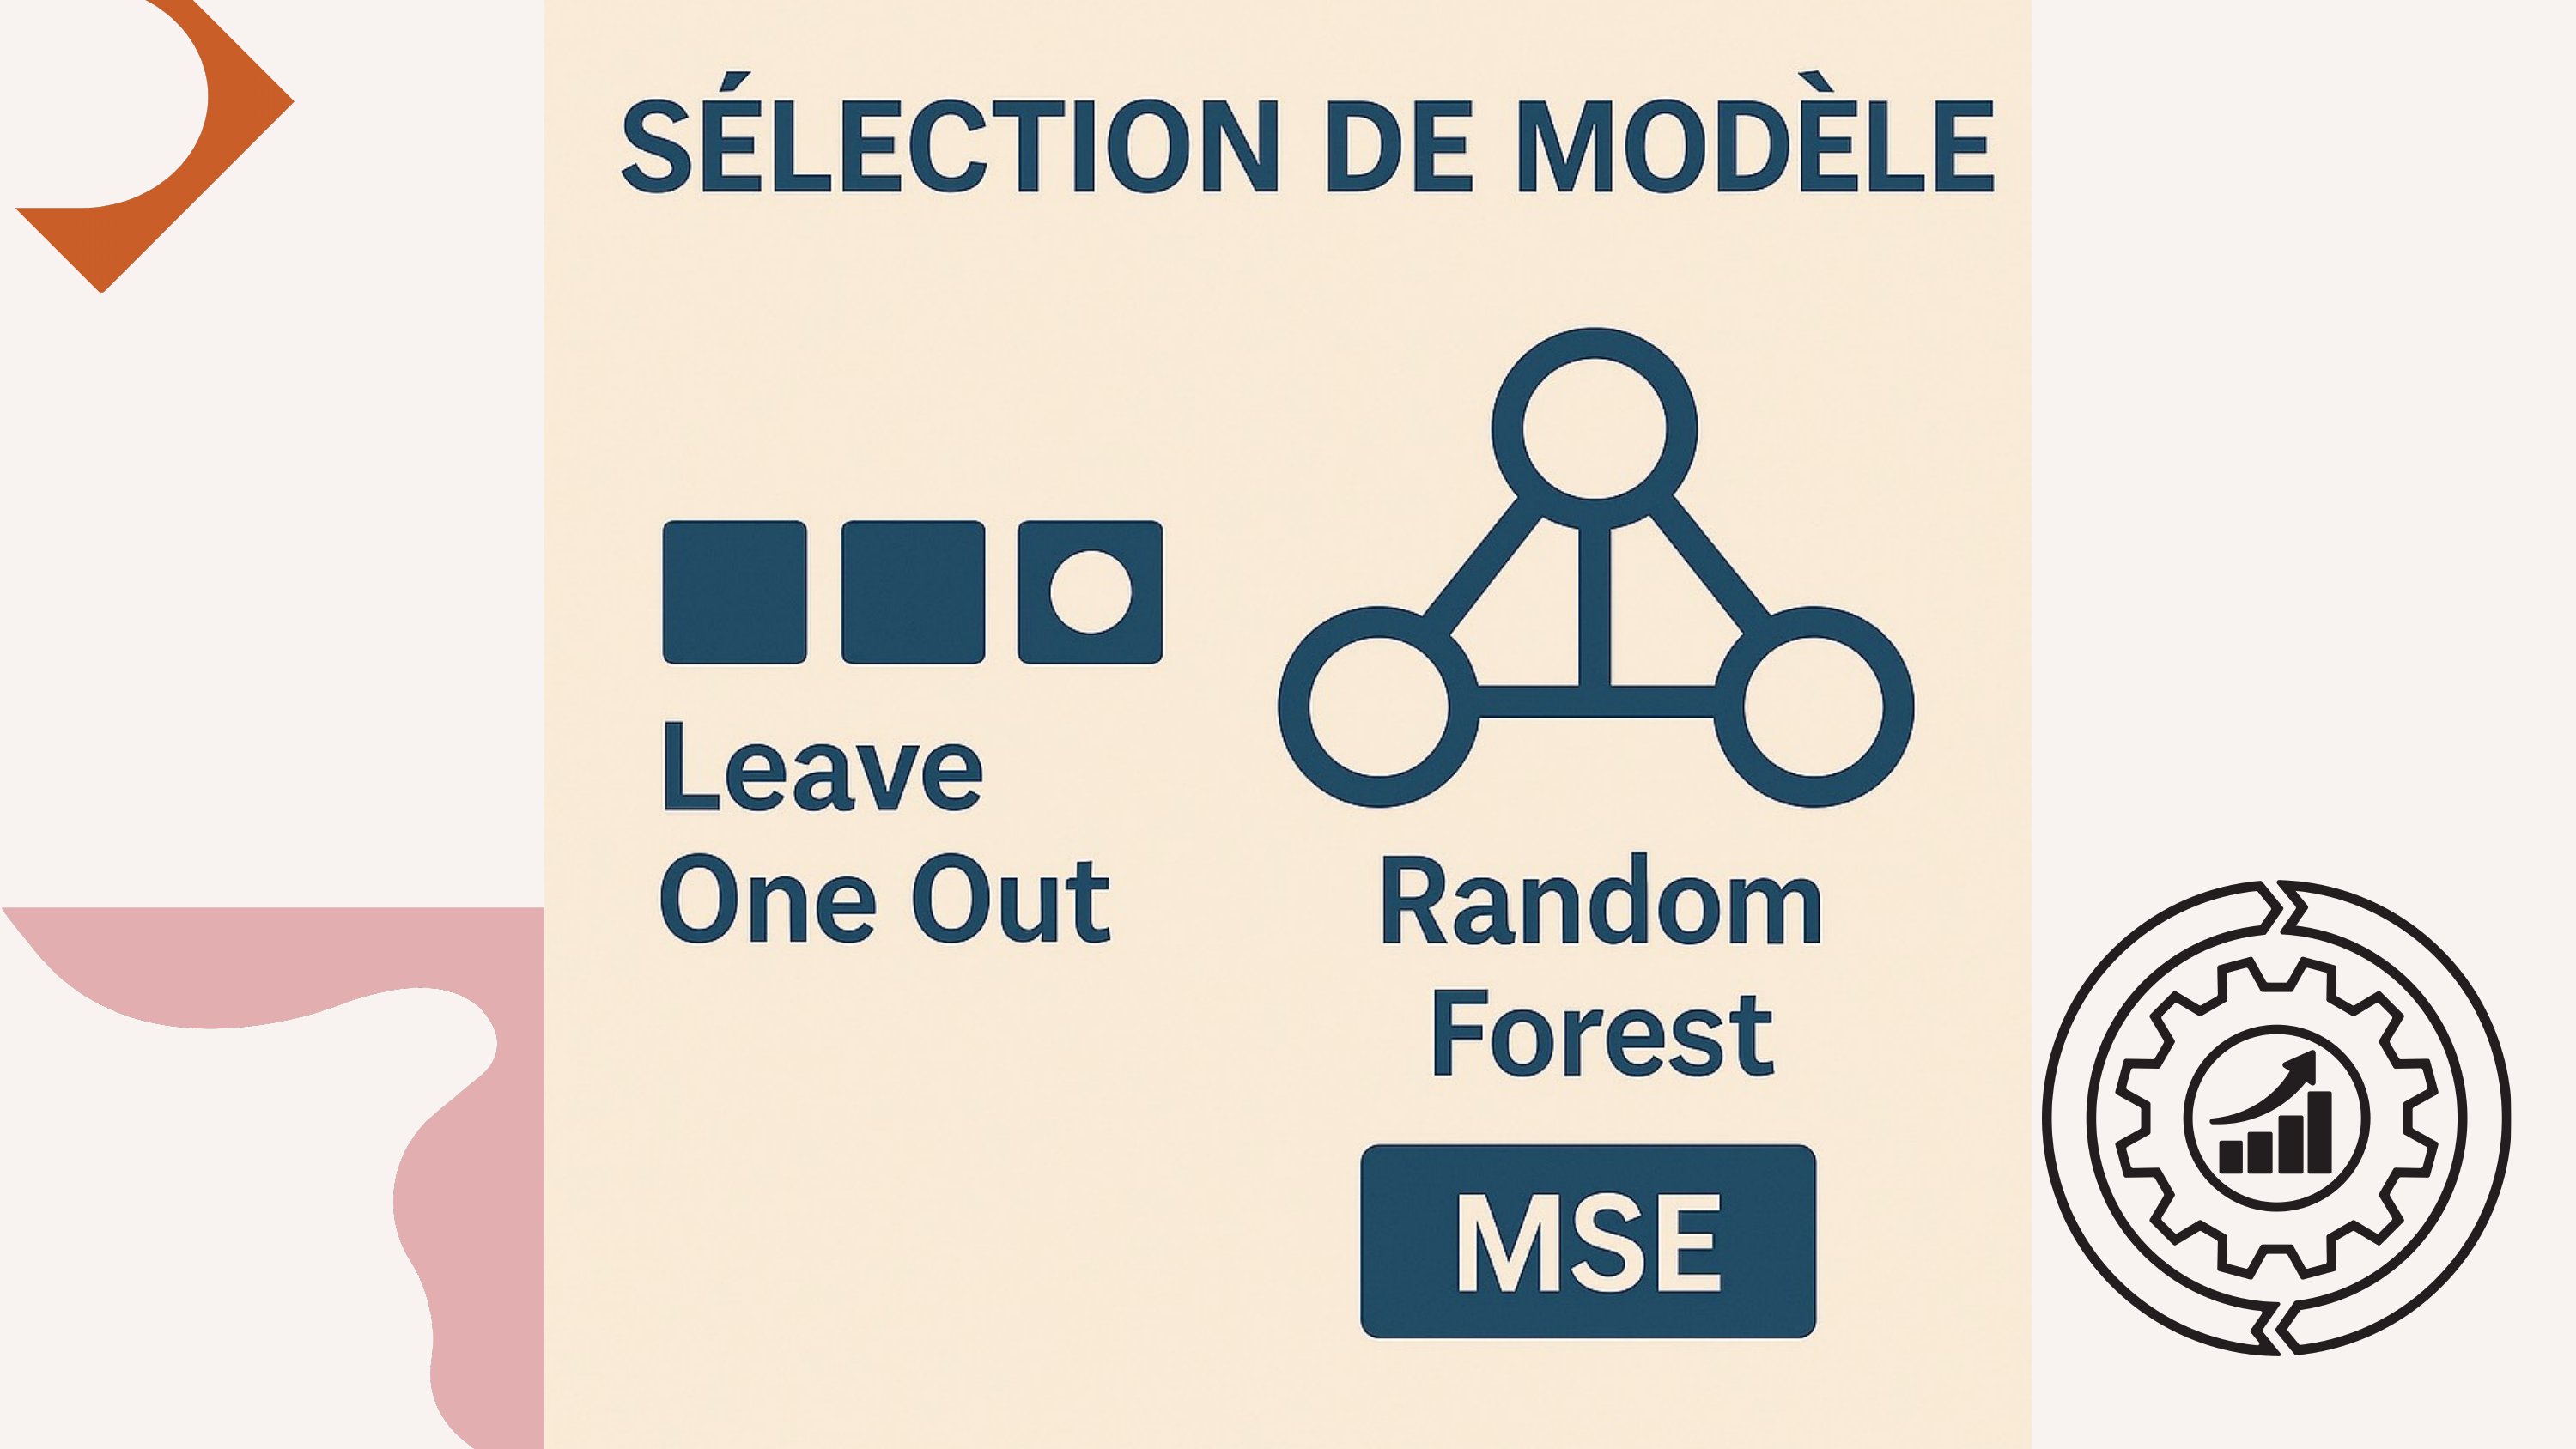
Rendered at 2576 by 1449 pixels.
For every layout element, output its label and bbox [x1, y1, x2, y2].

text_box [0, 907, 544, 1449]
text_box [0, 0, 295, 294]
text_box [2042, 880, 2512, 1356]
text_box [544, 0, 2032, 1449]
